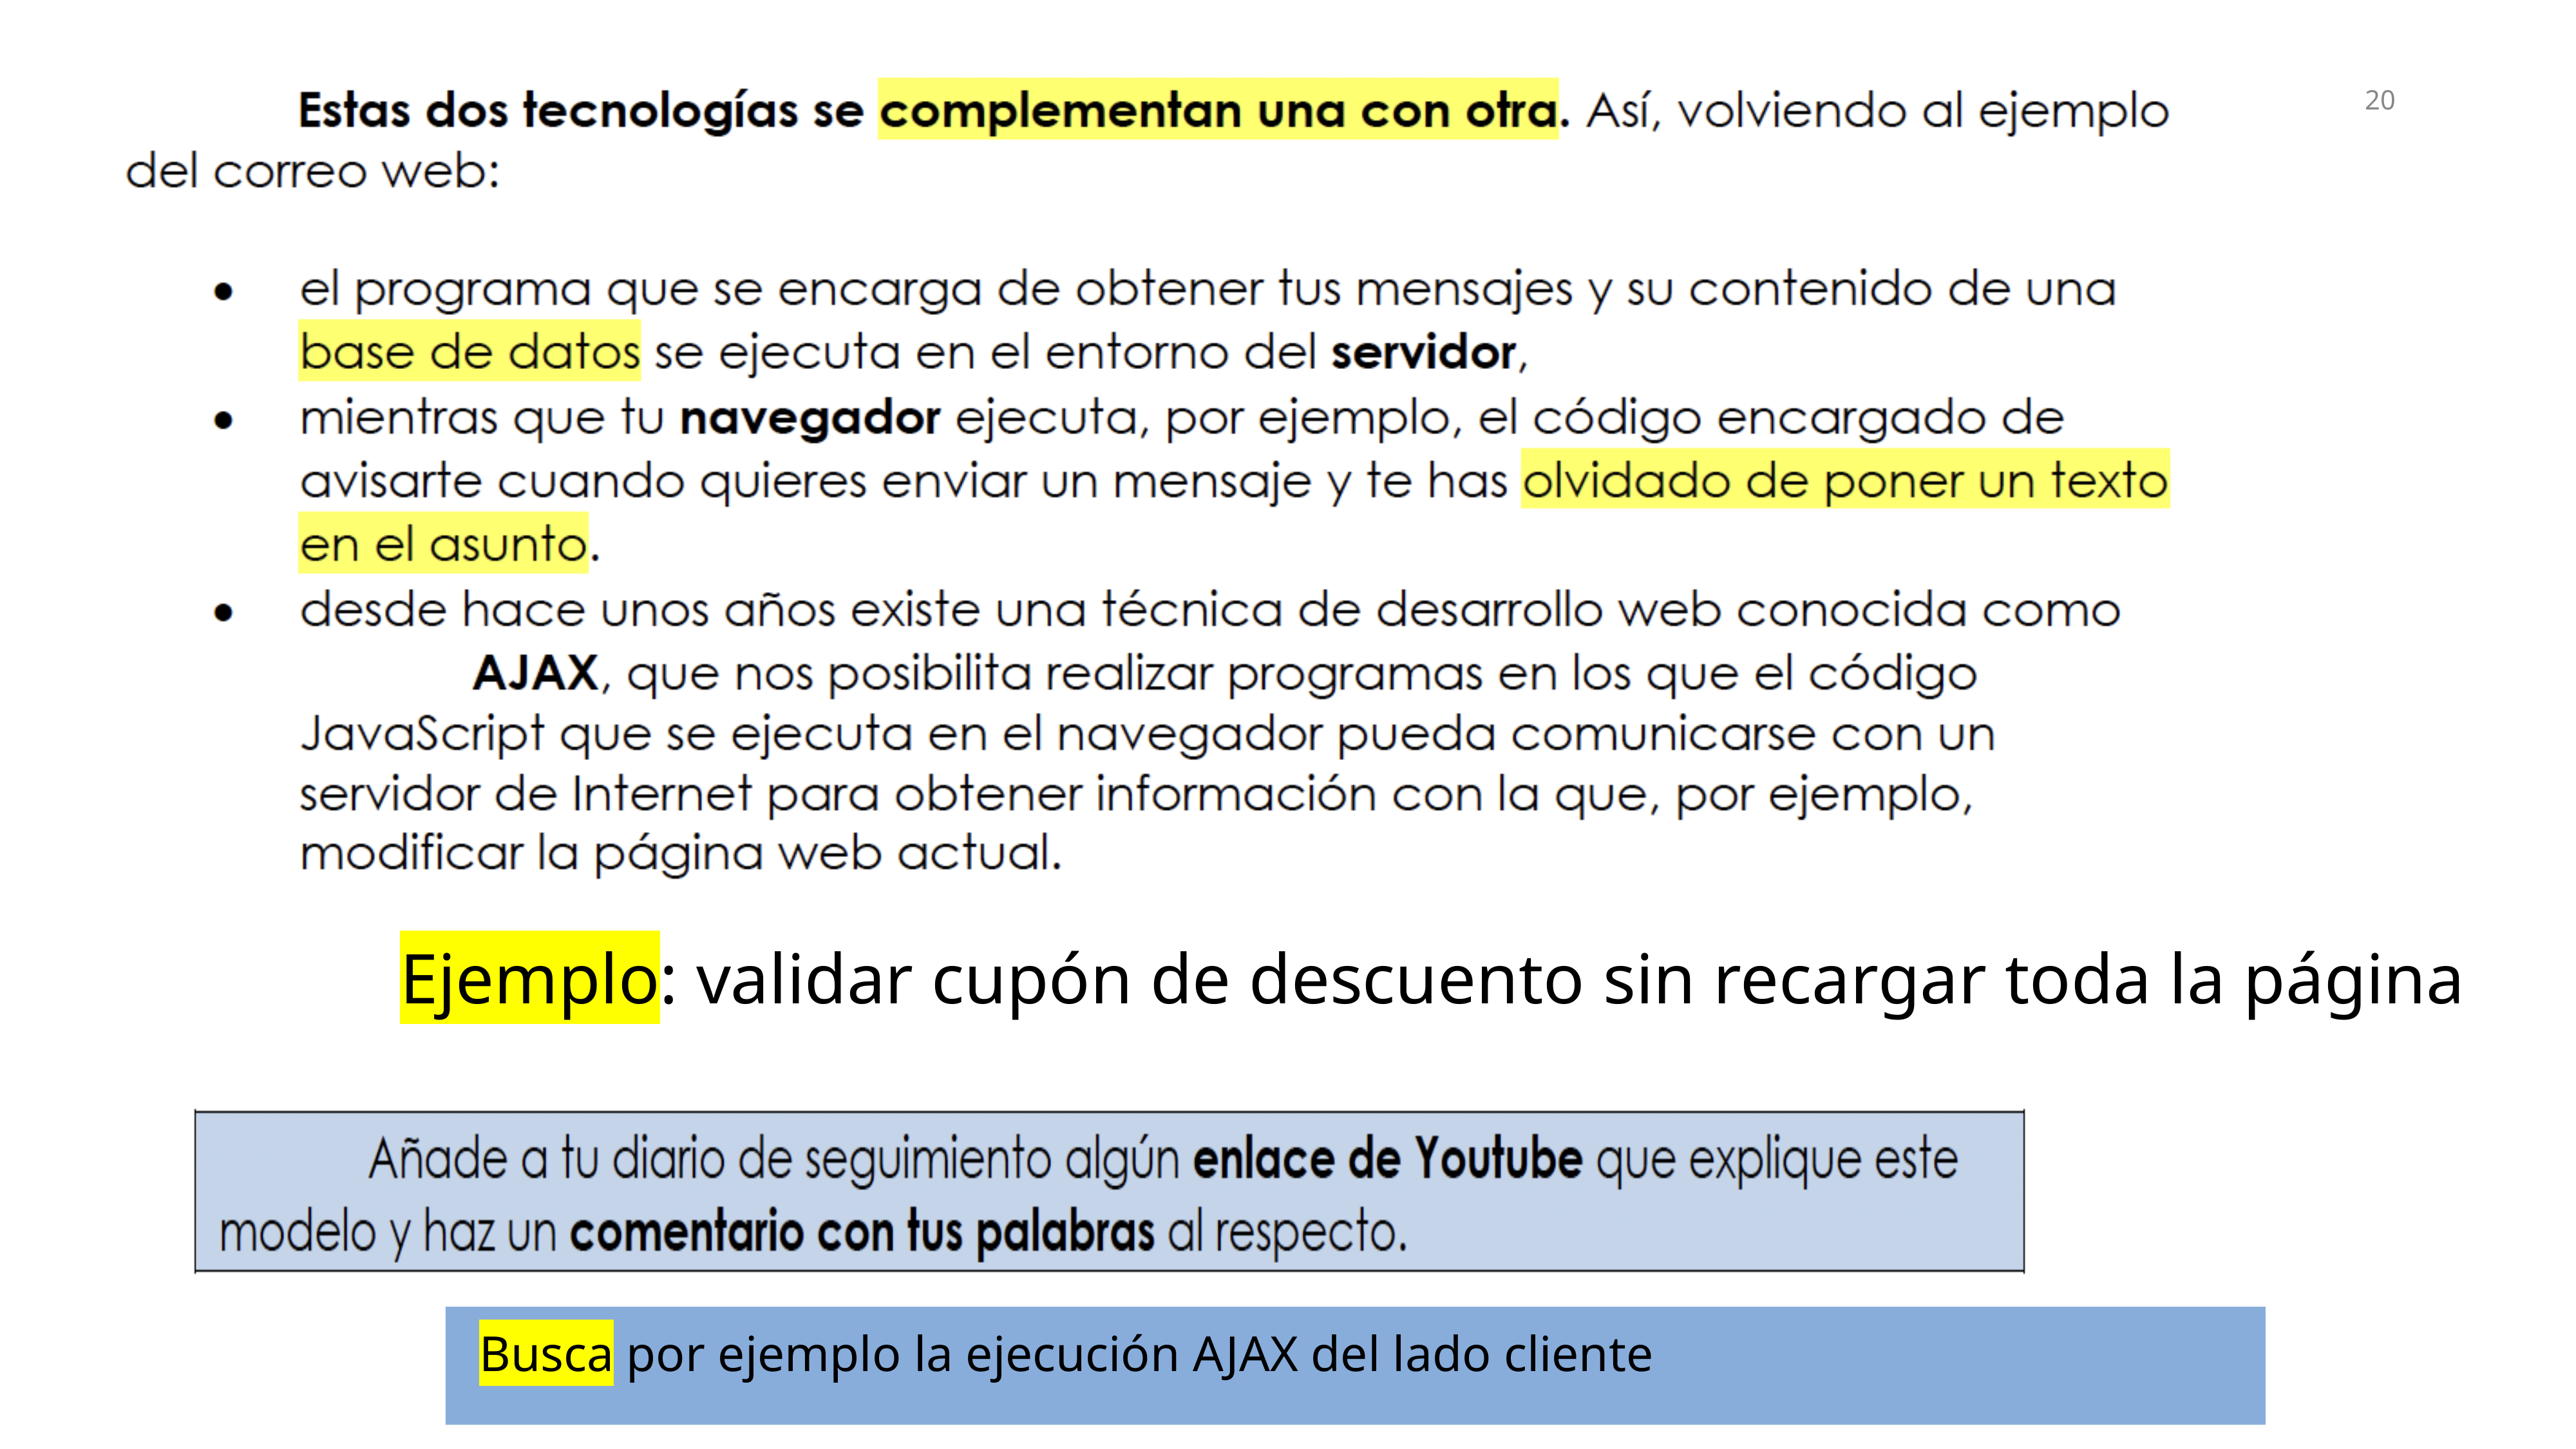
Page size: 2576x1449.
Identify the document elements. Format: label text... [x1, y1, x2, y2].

list Ejemplo: validar cupón de descuento sin recargar toda la página [363, 914, 2498, 1032]
picture [104, 1097, 2091, 1332]
text_box Busca por ejemplo la ejecución AJAX del lado cliente [445, 1307, 2266, 1425]
slide_number 20 [2217, 68, 2405, 135]
picture [78, 67, 2213, 916]
